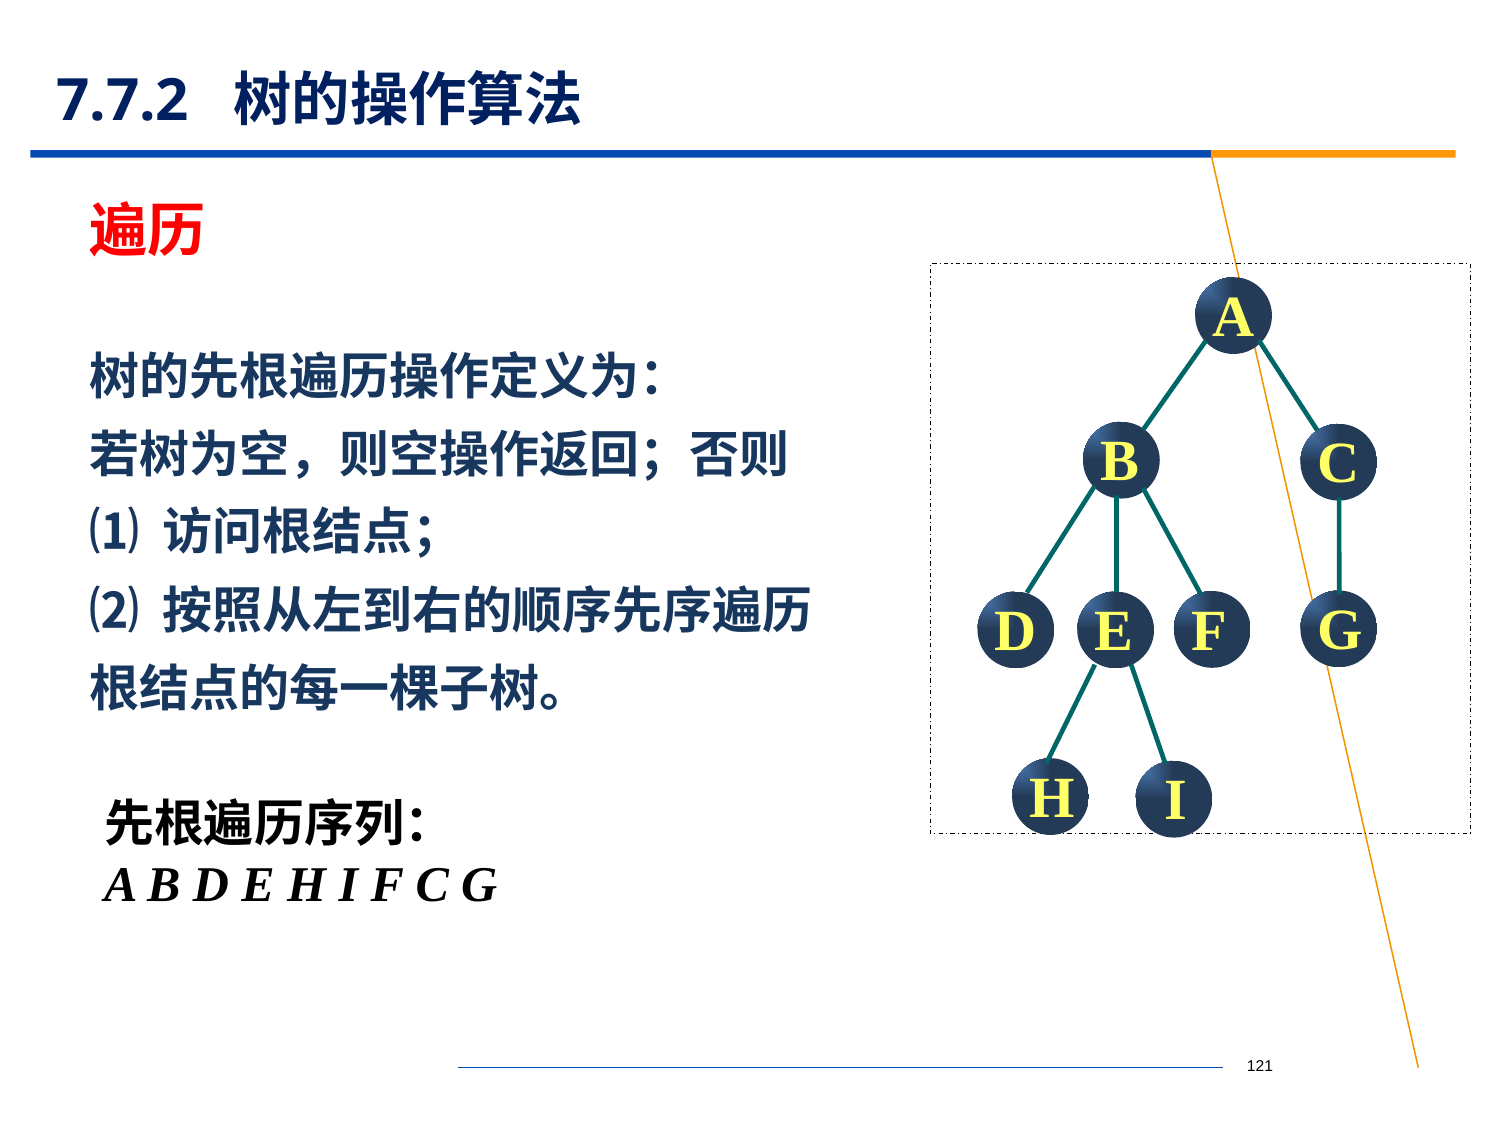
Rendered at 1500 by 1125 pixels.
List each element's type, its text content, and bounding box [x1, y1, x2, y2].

title 7.7.2 树的操作算法 [41, 64, 1392, 130]
text_box 树的先根遍历操作定义为： 若树为空，则空操作返回；否则 ⑴ 访问根结点； ⑵ 按照从左到右的顺序先序遍历根结点的每一棵子树。 [89, 318, 814, 724]
text_box 先根遍历序列： A B D E H I F C G [89, 783, 801, 919]
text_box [930, 263, 1471, 867]
text_box 遍历 [74, 185, 1425, 281]
